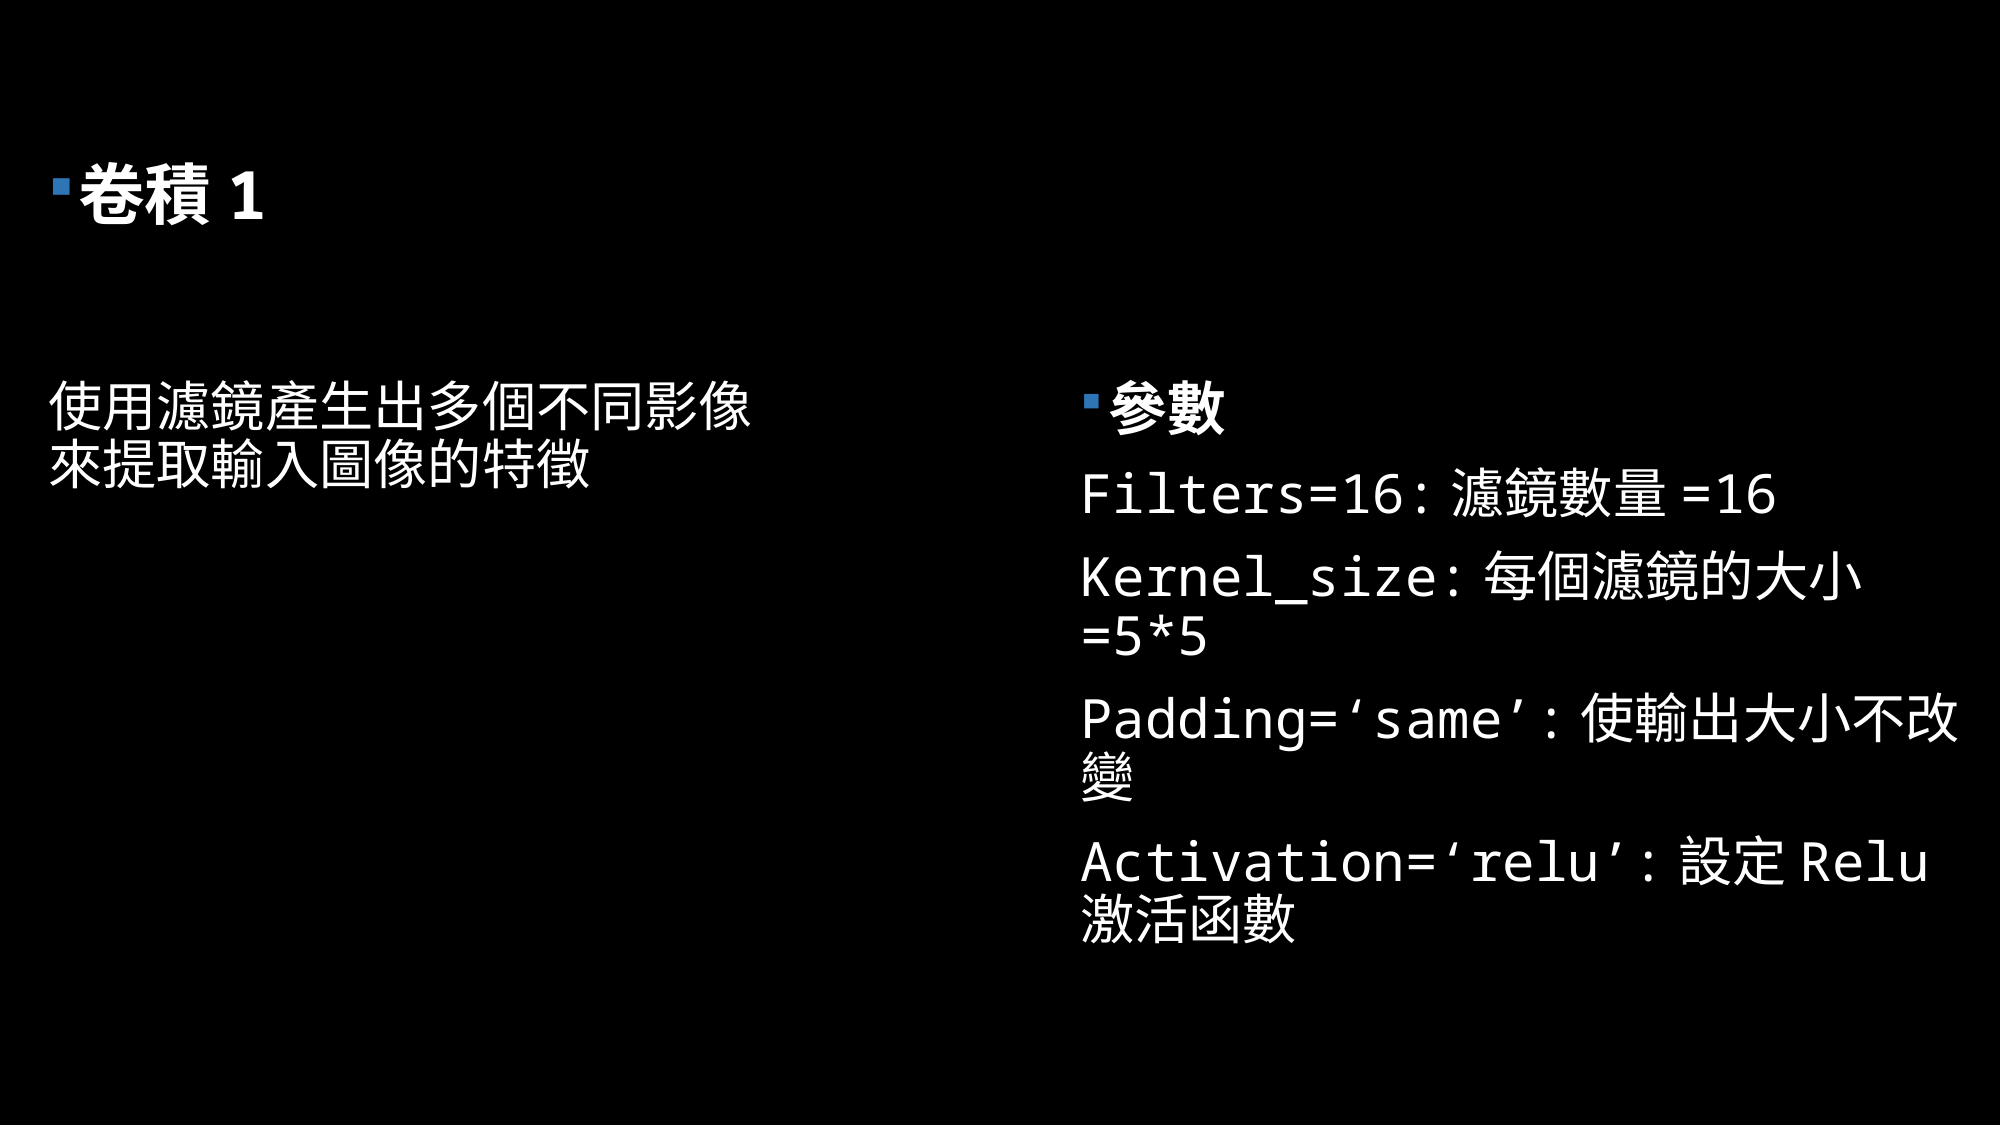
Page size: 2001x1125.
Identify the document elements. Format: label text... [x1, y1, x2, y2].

text_box 參數 [1065, 372, 1285, 451]
text_box 使用濾鏡產生出多個不同影像來提取輸入圖像的特徵 [33, 372, 782, 547]
text_box Filters=16:濾鏡數量=16 Kernel_size:每個濾鏡的大小=5*5 Padding=‘same’:使輸出大小不改變 Activation=‘relu’:設定Relu激活函數 [1065, 459, 2000, 1033]
text_box 卷積1 [33, 154, 516, 261]
